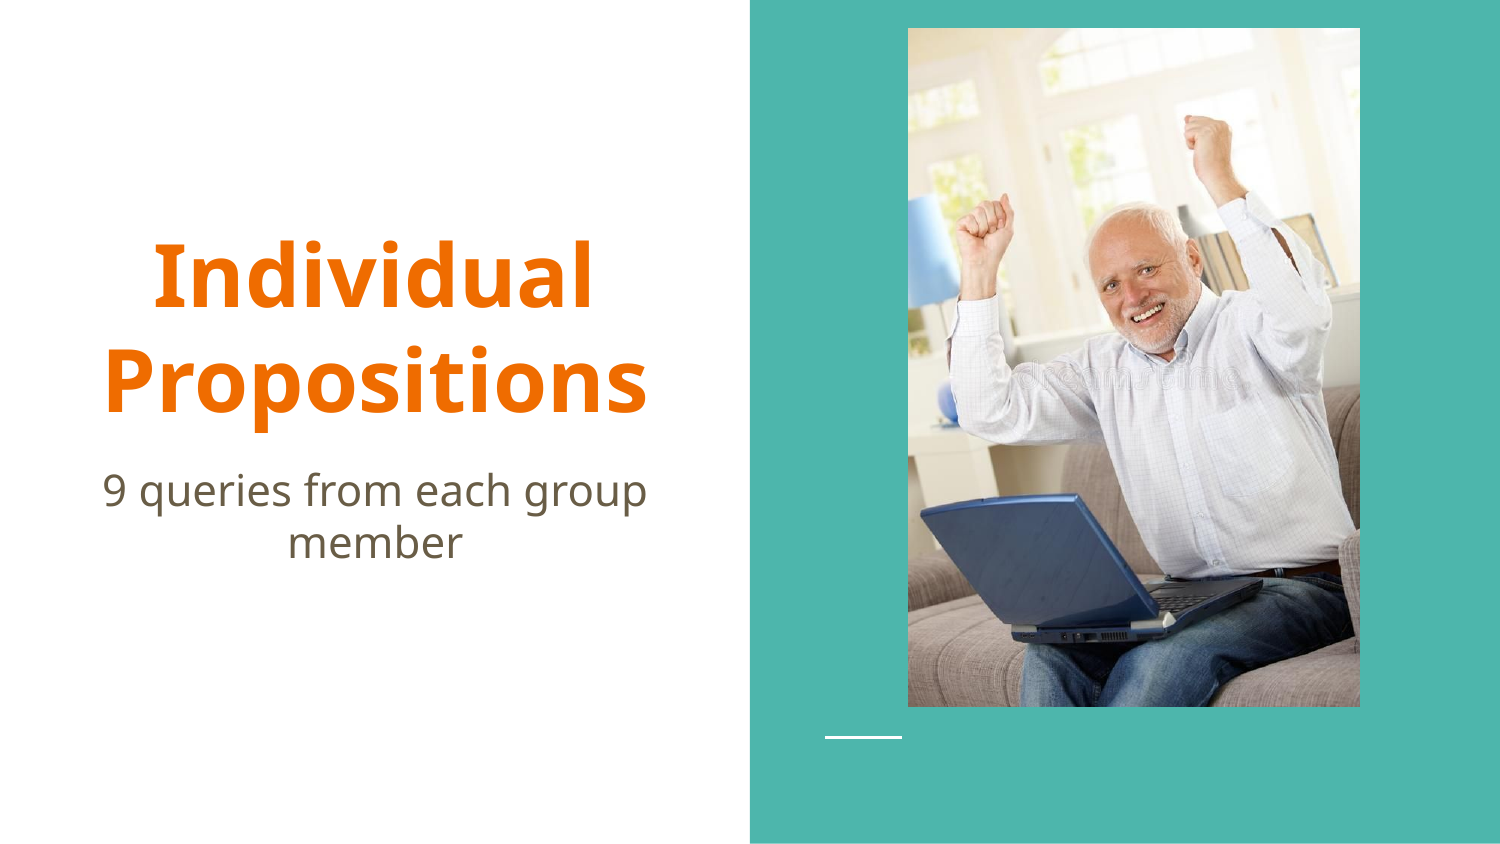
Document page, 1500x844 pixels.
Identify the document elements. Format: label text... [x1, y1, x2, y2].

title Individual Propositions [43, 170, 708, 446]
subtitle 9 queries from each group member [43, 447, 708, 650]
picture [907, 28, 1361, 707]
